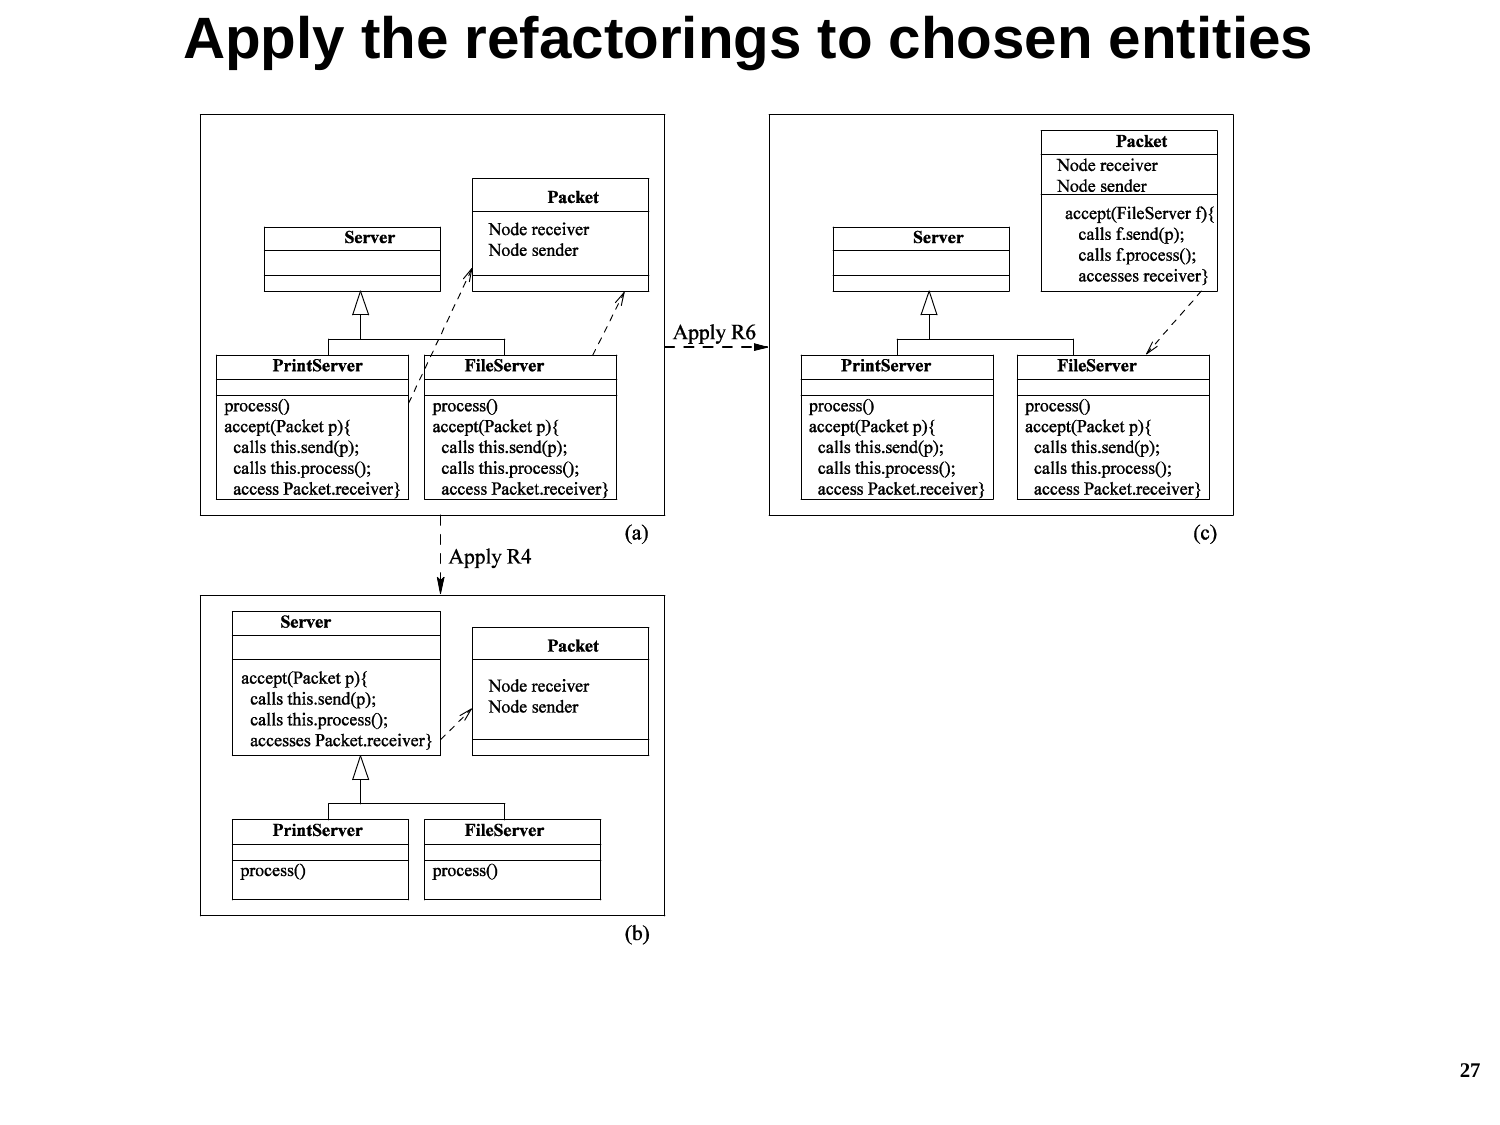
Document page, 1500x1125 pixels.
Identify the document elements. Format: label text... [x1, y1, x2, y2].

slide_number 27 [1145, 1049, 1496, 1125]
title Apply the refactorings to chosen entities [0, 0, 1499, 80]
picture [198, 112, 1236, 949]
